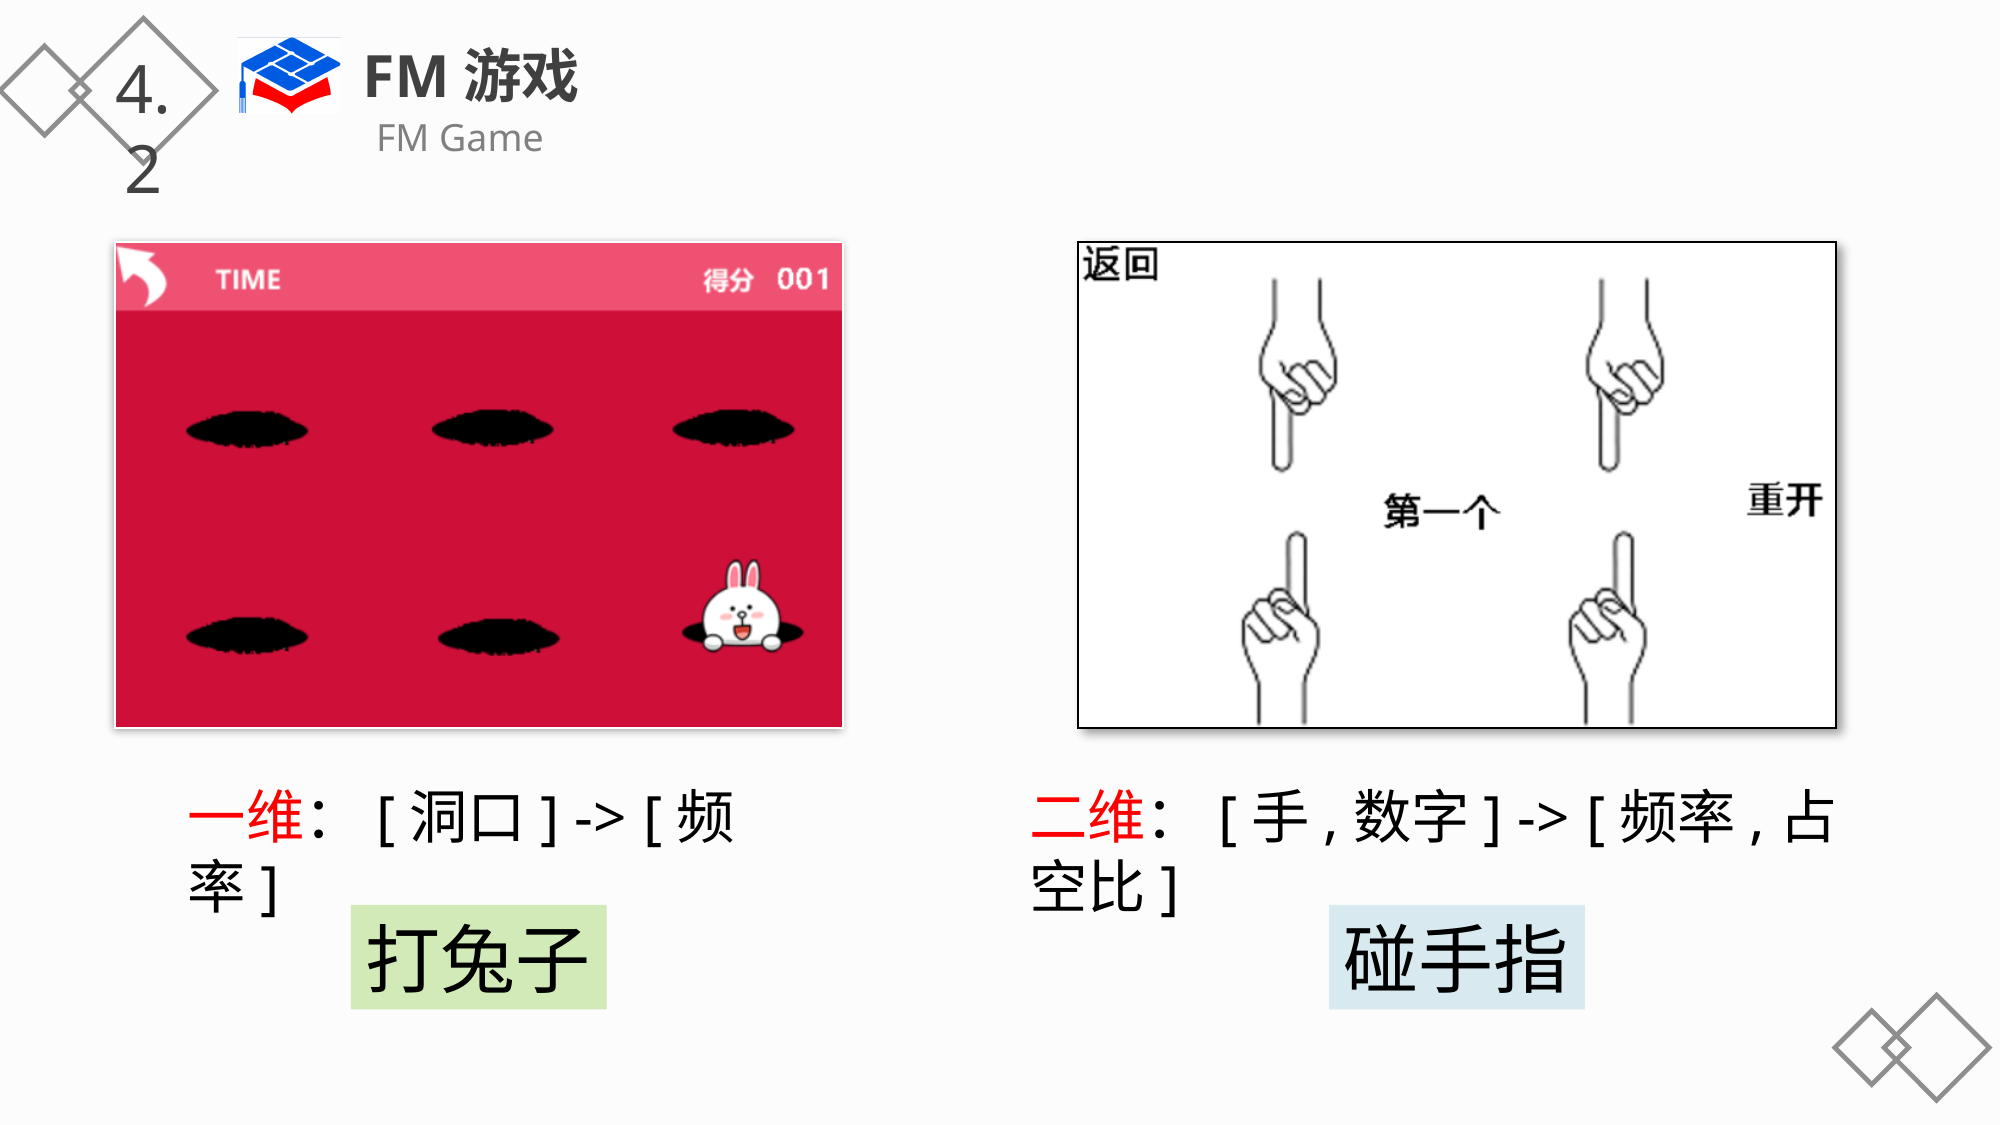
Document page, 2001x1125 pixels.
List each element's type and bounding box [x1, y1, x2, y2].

picture [237, 37, 341, 114]
picture [115, 242, 842, 728]
picture [1079, 242, 1835, 728]
text_box [0, 18, 1990, 1101]
